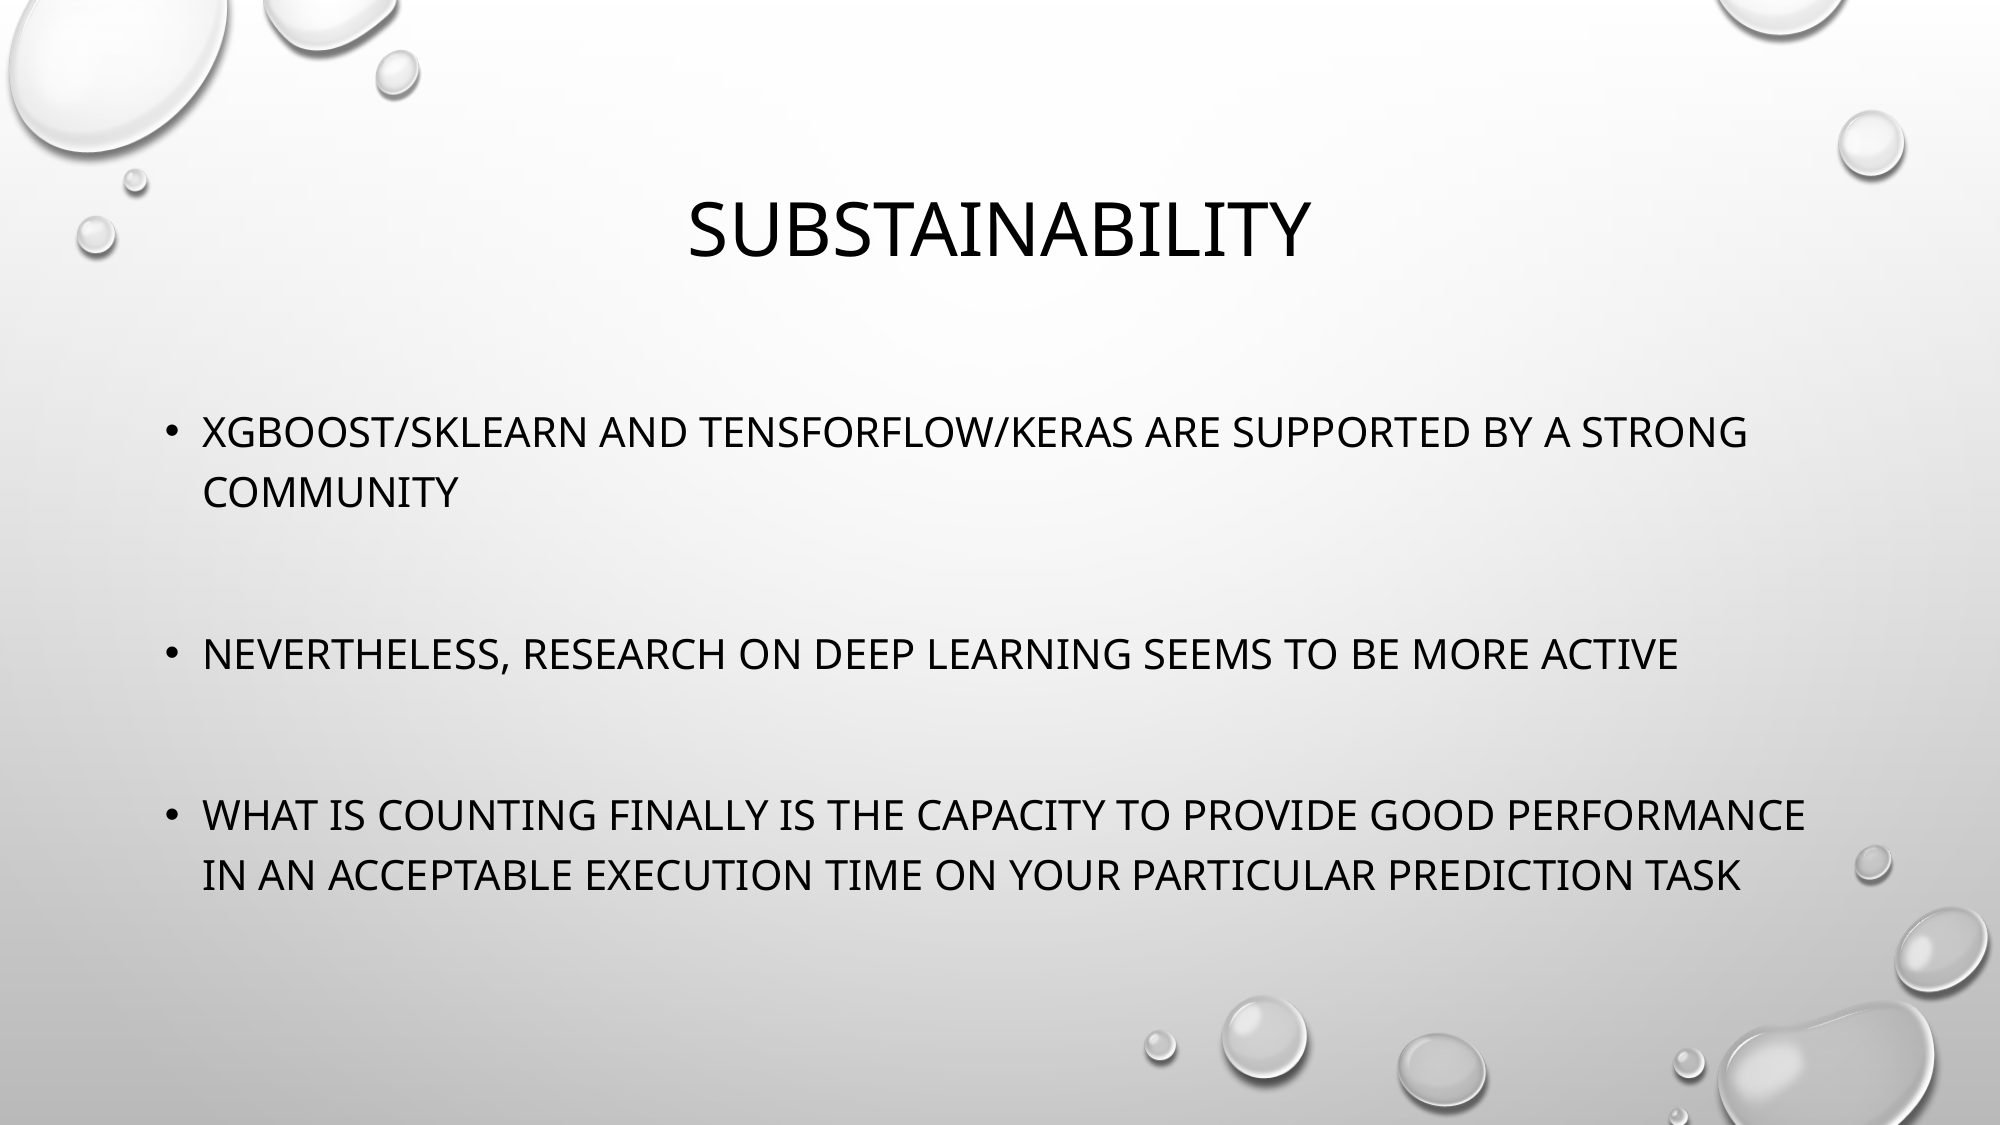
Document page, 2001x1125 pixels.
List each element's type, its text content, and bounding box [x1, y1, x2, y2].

picture [0, 0, 2000, 1125]
list Xgboost/Sklearn and Tensforflow/Keras are supported by a strong community Nevertheless, Research on Deep learning seems to be more active What is counting finally is the capacity to provide good performance in an acceptable execution time on your particular prediction TASK [149, 388, 1850, 950]
title substainability [149, 101, 1851, 364]
